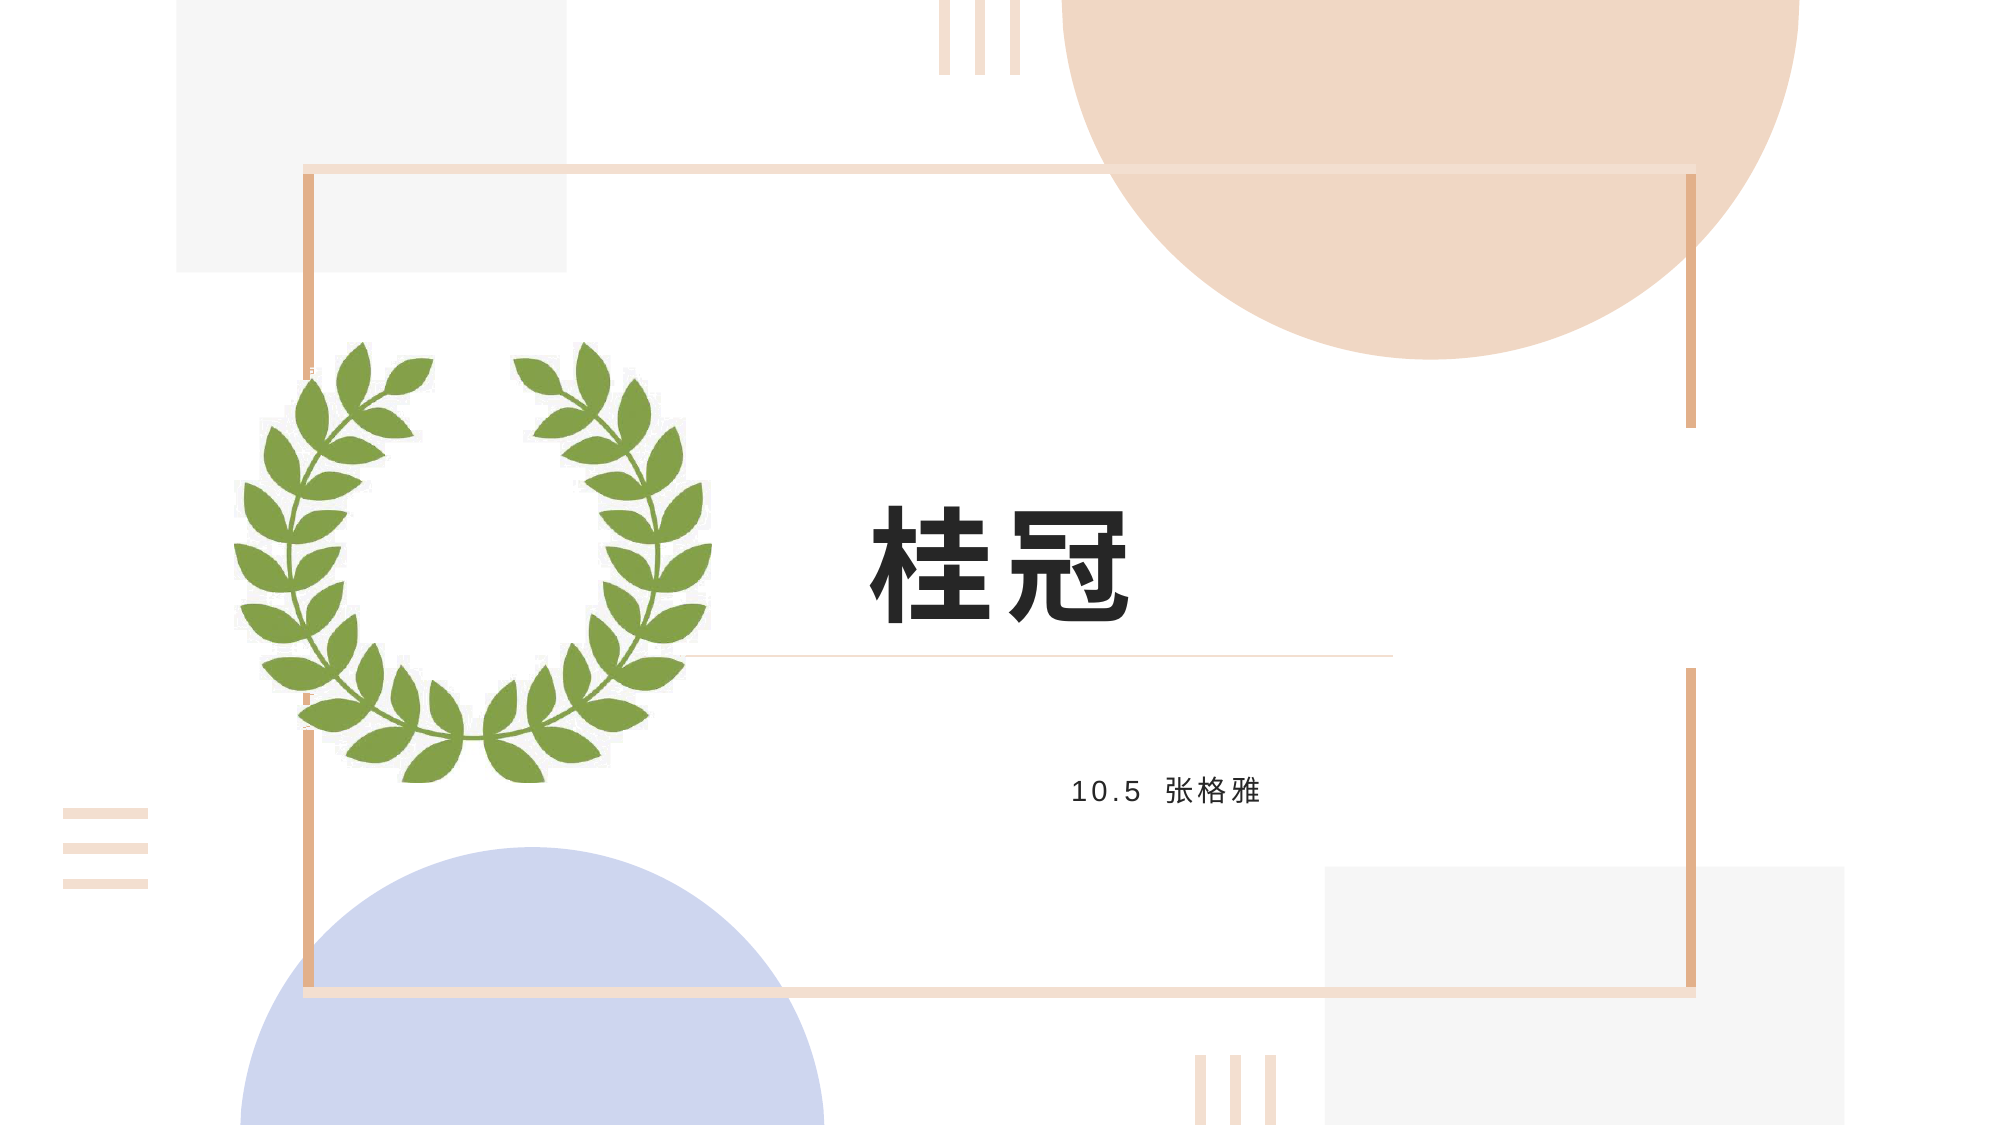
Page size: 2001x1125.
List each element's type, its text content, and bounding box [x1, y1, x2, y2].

title 桂冠 [712, 470, 1508, 646]
list 10.5 张格雅 [1054, 762, 1387, 817]
picture [234, 342, 712, 783]
